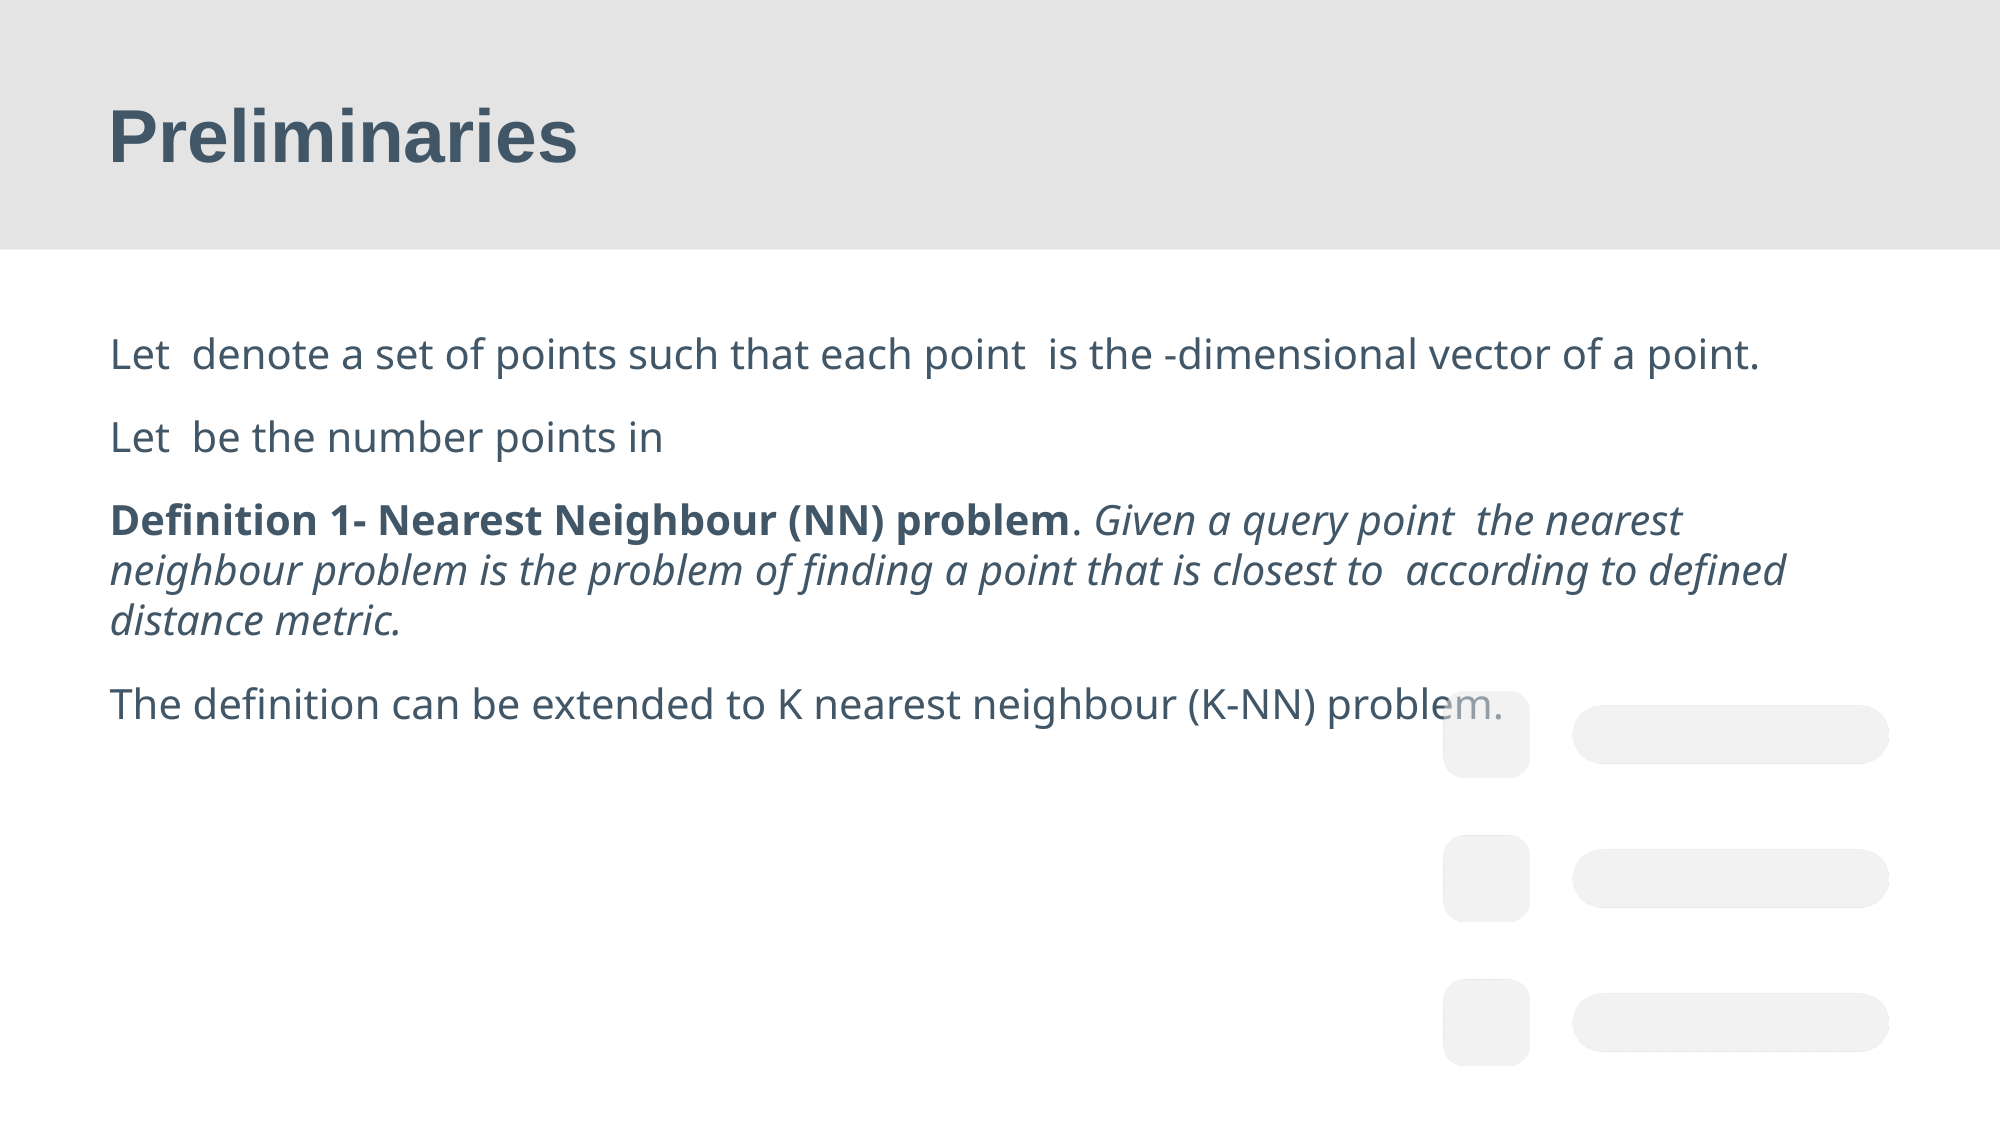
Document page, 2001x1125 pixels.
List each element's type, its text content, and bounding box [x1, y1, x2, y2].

picture [1428, 648, 1889, 1109]
title Preliminaries [93, 56, 1884, 221]
